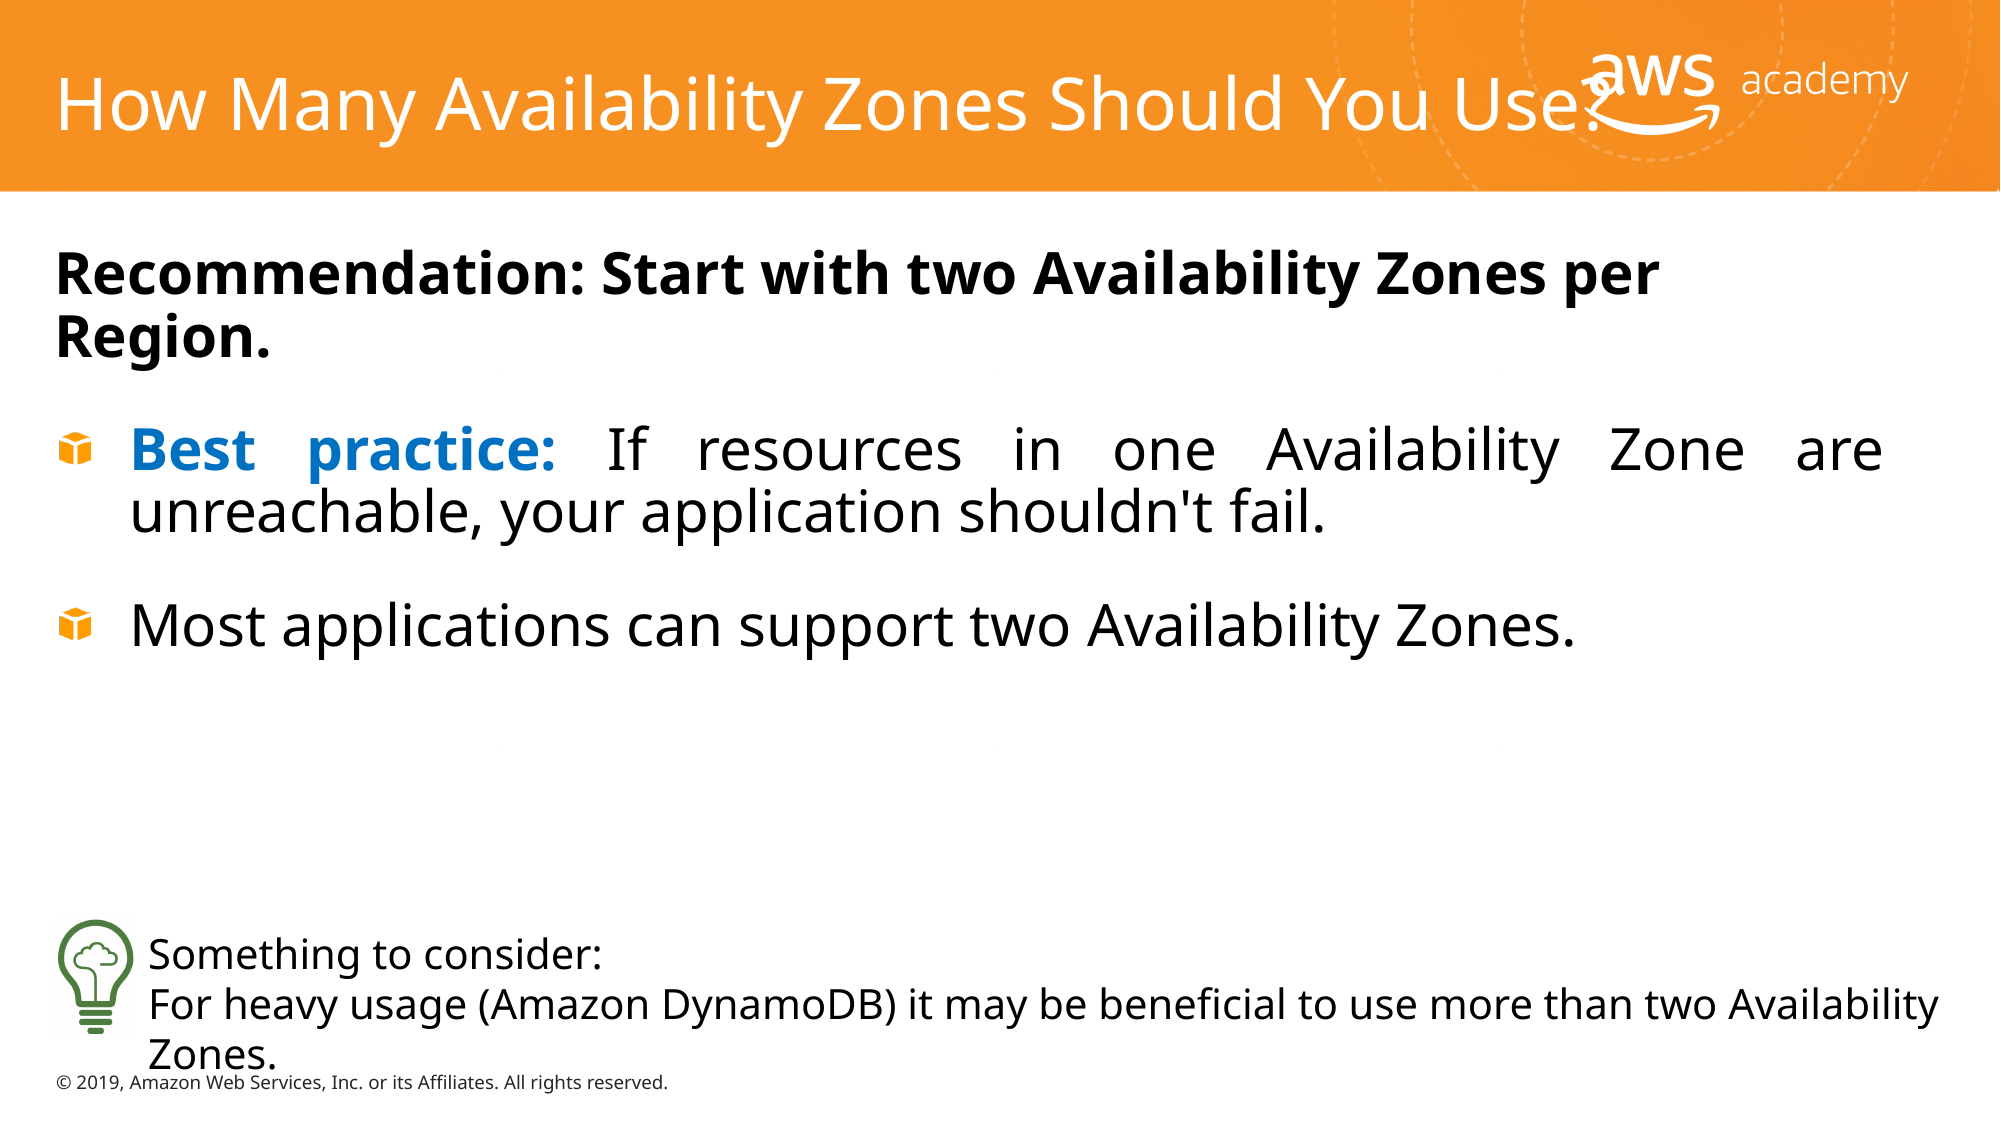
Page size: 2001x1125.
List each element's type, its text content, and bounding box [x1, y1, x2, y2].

picture [0, 0, 1997, 1125]
list Recommendation: Start with two Availability Zones per Region. Best practice: If resources in one Availability Zone are unreachable, your application shouldn't fail. Most applications can support two Availability Zones. [39, 236, 1900, 1043]
text_box Something to consider: For heavy usage (Amazon DynamoDB) it may be beneficial to use more than two Availability Zones. [133, 920, 1979, 1086]
title How Many Availability Zones Should You Use? [39, 43, 1863, 172]
